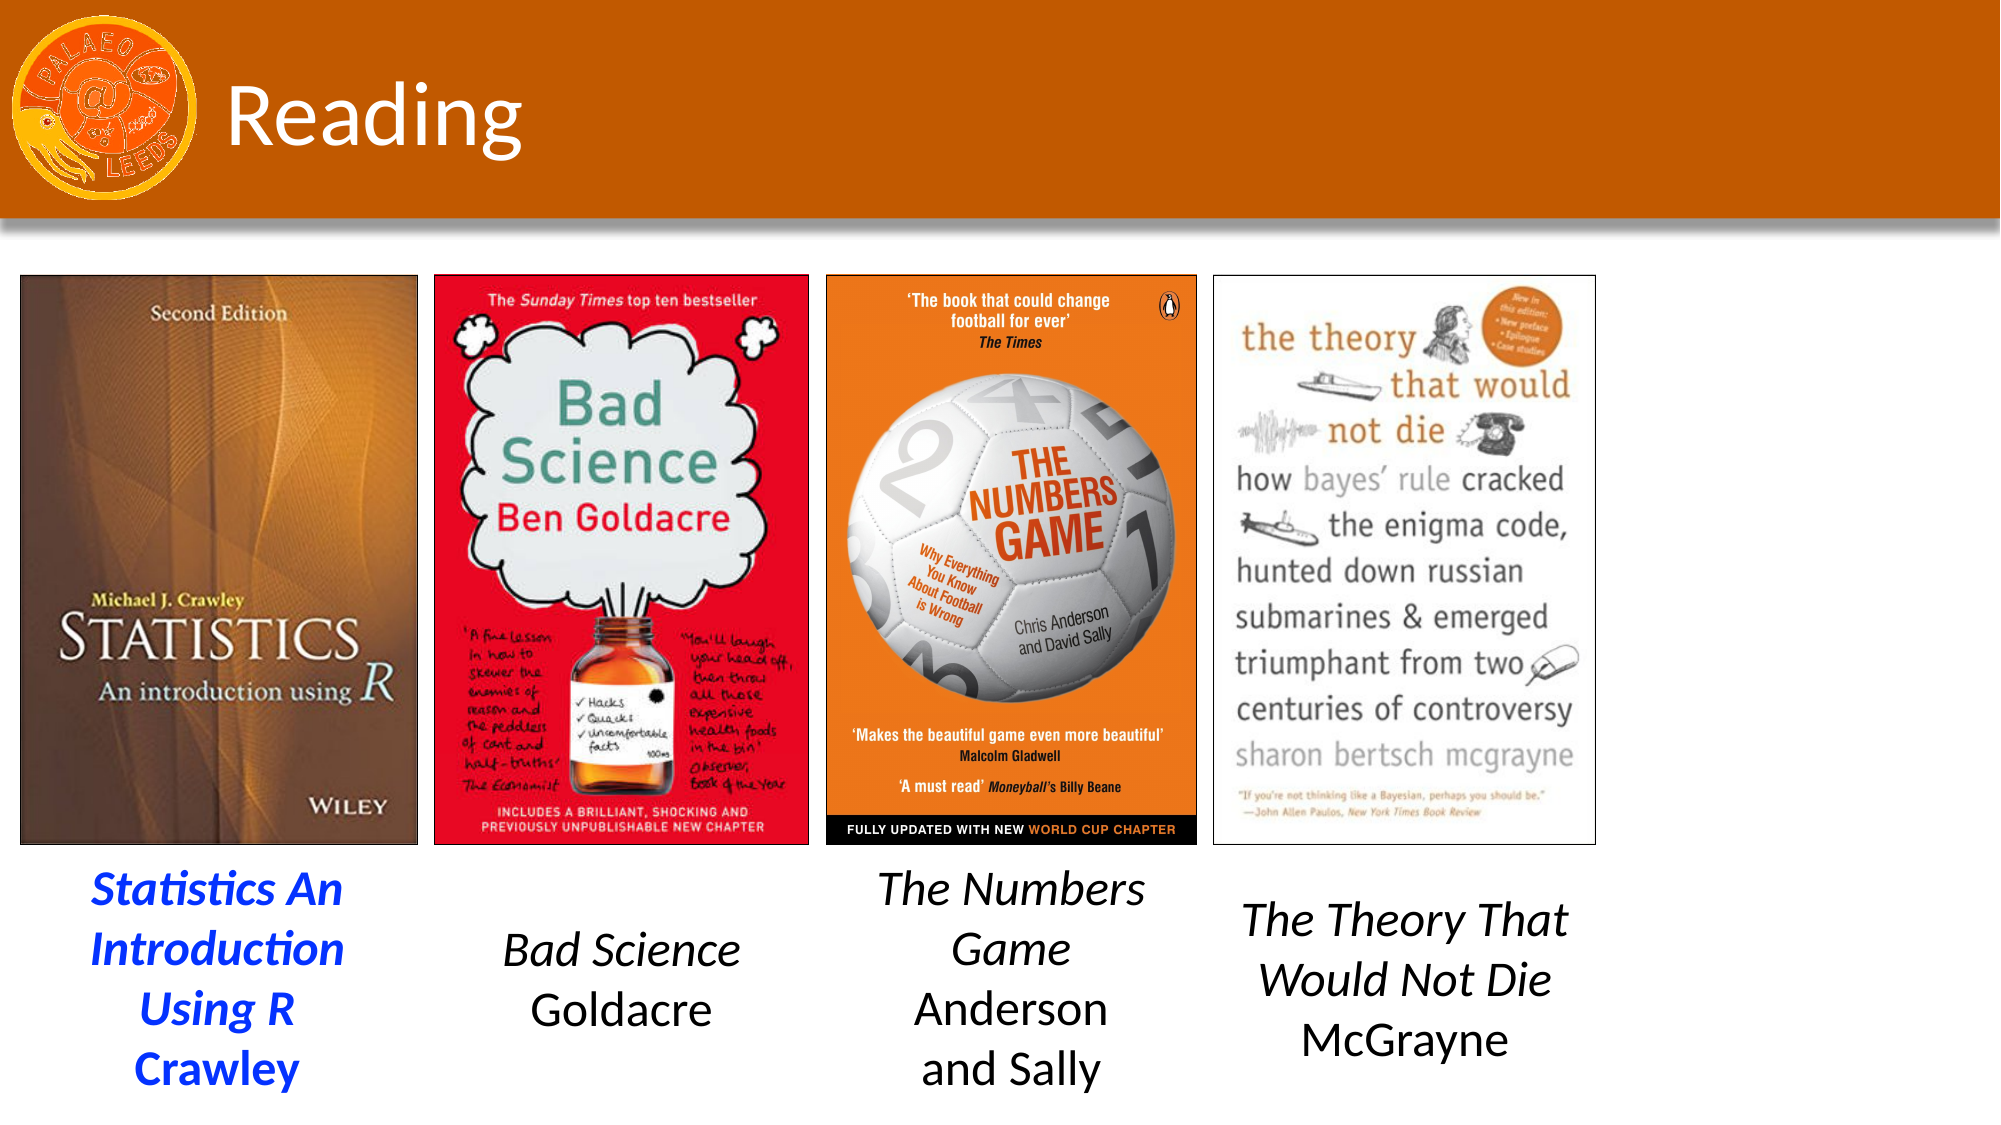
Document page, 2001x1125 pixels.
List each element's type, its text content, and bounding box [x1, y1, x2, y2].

picture [434, 274, 809, 845]
picture [20, 274, 418, 845]
text_box The Theory That Would Not Die McGrayne [1213, 878, 1596, 1074]
picture [1213, 274, 1596, 845]
text_box Statistics An Introduction Using R Crawley [17, 848, 418, 1104]
text_box Reading [210, 17, 2000, 201]
text_box [0, 0, 2000, 219]
text_box Bad Science Goldacre [434, 908, 809, 1044]
picture [11, 15, 197, 200]
picture [826, 274, 1197, 845]
text_box The Numbers Game Anderson and Sally [826, 848, 1197, 1104]
